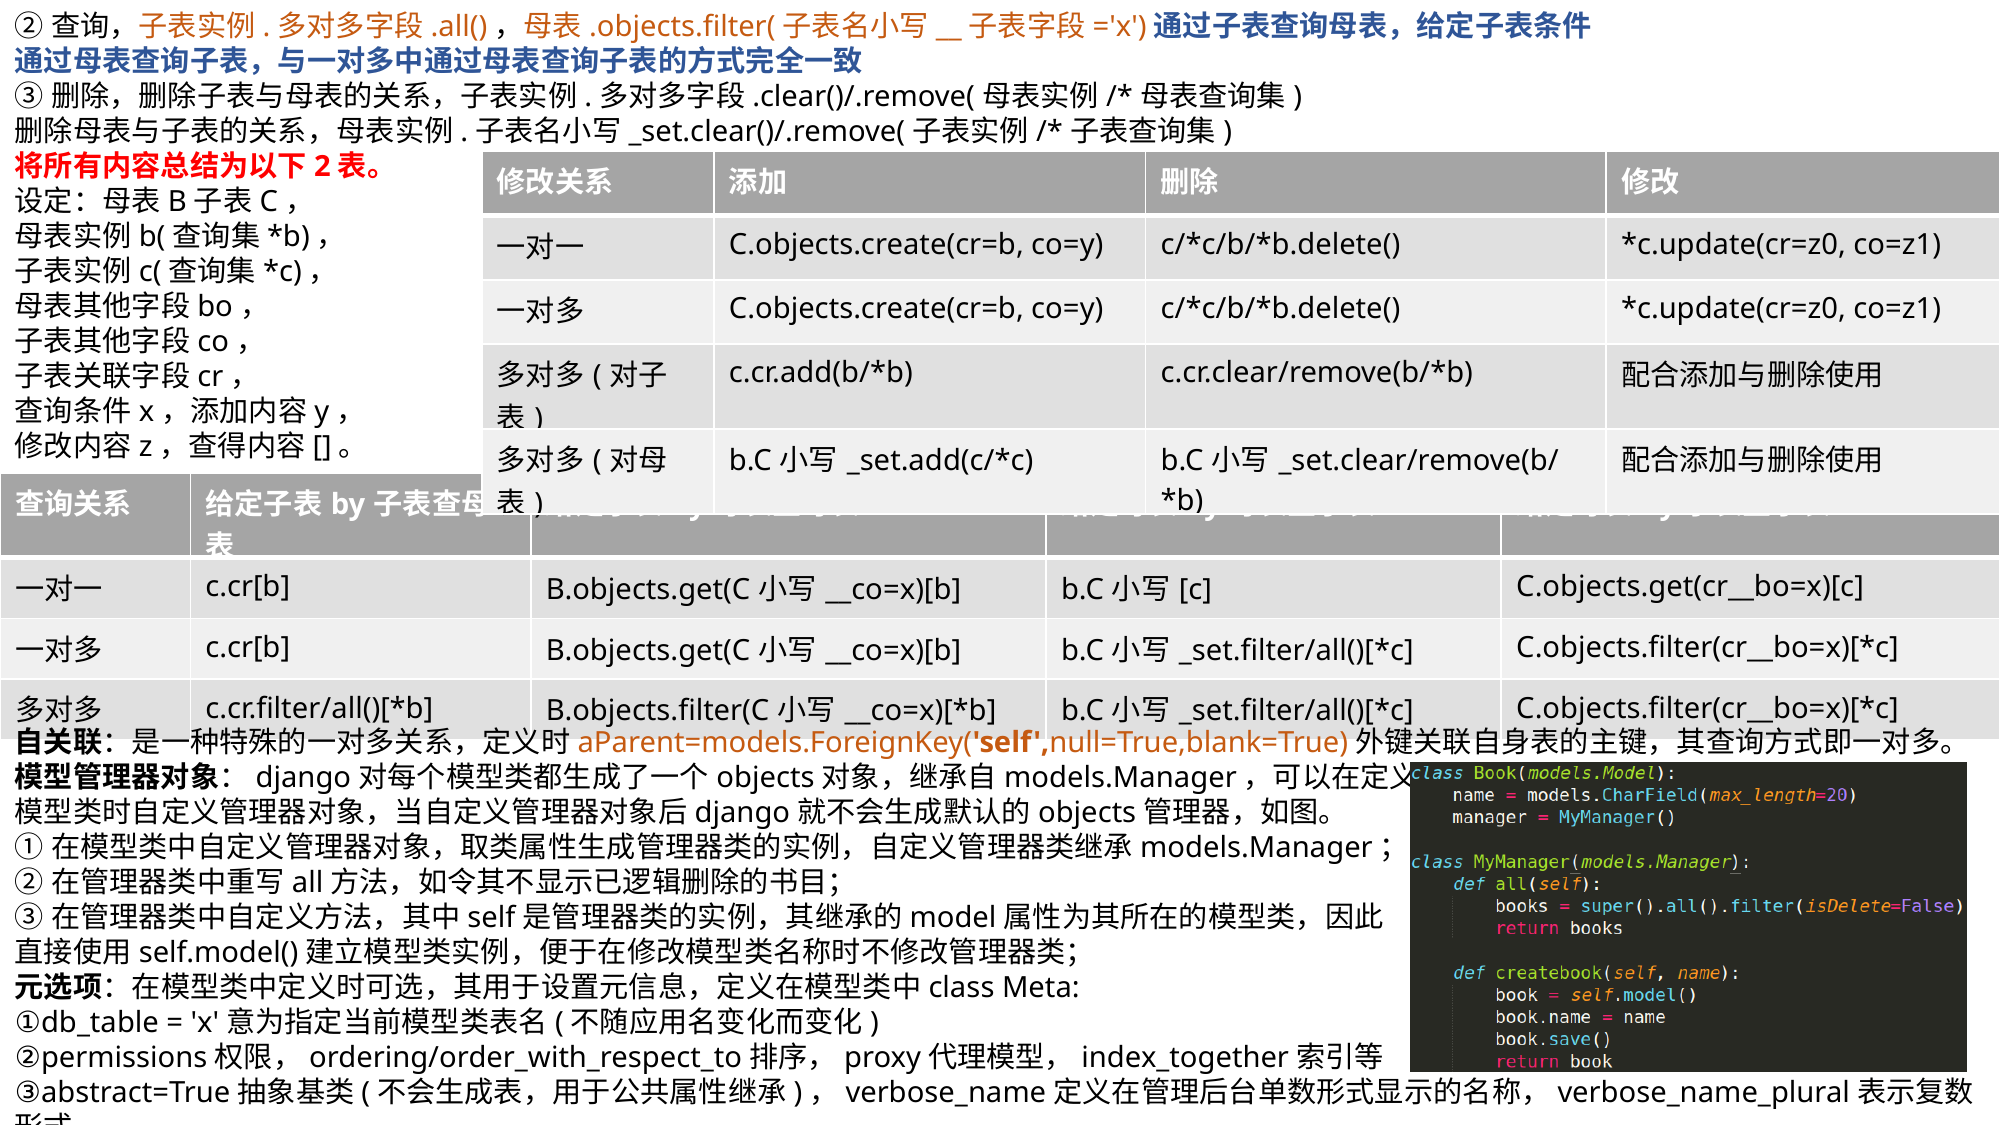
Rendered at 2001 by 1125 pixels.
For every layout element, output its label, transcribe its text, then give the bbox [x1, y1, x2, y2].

table_cell B.objects.get(C小写__co=x)[b] [532, 619, 1045, 678]
table_cell 配合添加与删除使用 [1607, 345, 1999, 428]
table_cell b.C小写_set.clear/remove(b/*b) [1146, 430, 1605, 513]
table_header 给定子表by母表查母表 [532, 515, 1045, 555]
table_cell 多对多(对母表) [483, 430, 713, 513]
table_header 给定母表by子表查子表 [1502, 515, 1999, 555]
text_box 设定：母表B子表C， 母表实例b(查询集*b)， 子表实例c(查询集*c)， 母表其他字段bo， 子表其他字段co， 子表关联字段cr， 查询条件x，添加内容y， 修改内容z，查得内容[]。 [0, 174, 481, 470]
table_header 删除 [1146, 152, 1605, 213]
table_cell *c.update(cr=z0, co=z1) [1607, 218, 1999, 279]
picture [1409, 762, 1967, 1072]
table_cell c.cr.clear/remove(b/*b) [1146, 345, 1605, 428]
table_cell 一对多 [1, 619, 190, 678]
table_cell *c.update(cr=z0, co=z1) [1607, 281, 1999, 343]
table_cell 多对多 [1, 680, 190, 715]
table_cell b.C小写_set.filter/all()[*c] [1047, 680, 1500, 715]
table_cell c.cr[b] [191, 560, 530, 618]
table_cell c/*c/b/*b.delete() [1146, 281, 1605, 343]
table_cell C.objects.create(cr=b, co=y) [715, 218, 1145, 279]
table_cell C.objects.filter(cr__bo=x)[*c] [1502, 619, 1999, 678]
table_header 给定子表by子表查母表 [191, 474, 530, 555]
table_cell C.objects.get(cr__bo=x)[c] [1502, 560, 1999, 618]
table_header 添加 [715, 152, 1145, 213]
table_header 查询关系 [1, 474, 190, 555]
table_cell 一对一 [483, 218, 713, 279]
table_cell B.objects.filter(C小写__co=x)[*b] [532, 680, 1045, 715]
table_cell b.C小写_set.add(c/*c) [715, 430, 1145, 513]
table_cell b.C小写[c] [1047, 560, 1500, 618]
table_cell b.C小写_set.filter/all()[*c] [1047, 619, 1500, 678]
table_cell 多对多(对子表) [483, 345, 713, 428]
table_cell c.cr.add(b/*b) [715, 345, 1145, 428]
table_cell c.cr[b] [191, 619, 530, 678]
table_header 修改关系 [483, 152, 713, 213]
table_cell B.objects.get(C小写__co=x)[b] [532, 560, 1045, 618]
table_cell 一对一 [1, 560, 190, 618]
table_cell C.objects.create(cr=b, co=y) [715, 281, 1145, 343]
table_cell c.cr.filter/all()[*b] [191, 680, 530, 715]
table_cell 配合添加与删除使用 [1607, 430, 1999, 513]
table_cell c/*c/b/*b.delete() [1146, 218, 1605, 279]
table_cell 一对多 [483, 281, 713, 343]
table_cell C.objects.filter(cr__bo=x)[*c] [1502, 680, 1999, 715]
text_box 自关联：是一种特殊的一对多关系，定义时aParent=models.ForeignKey('self',null=True,blank=True)外键关联自身表的主键，其查询方式即一对多。 模型管理器对象：django对每个模型类都生成了一个objects对象，继承自models.Manager，可以在定义 模型类时自定义管理器对象，当自定义管理器对象后django就不会生成默认的objects管理器，如图。 ①在模型类中自定义管理器对象，取类属性生成管理器类的实例，自定义管理器类继承models.Manager； ②在管理器类中重写all方法，如令其不显示已逻辑删除的书目； ③在管理器类中自定义方法，其中self是管理器类的实例，其继承的model属性为其所在的模型类，因此 直接使用self.model()建立模型类实例，便于在修改模型类名称时不修改管理器类； 元选项：在模型类中定义时可选，其用于设置元信息，定义在模型类中class Meta: ①db_table = 'x'意为指定当前模型类表名(不随应用名变化而变化) ②permissions权限，ordering/order_with_respect_to排序，proxy代理模型，index_together索引等 ③abstract=True抽象基类(不会生成表，用于公共属性继承)，verbose_name定义在管理后台单数形式显示的名称，verbose_name_plural表示复数形式 [0, 715, 2000, 1125]
table_header 修改 [1607, 152, 1999, 213]
text_box ②查询，子表实例.多对多字段.all()，母表.objects.filter(子表名小写__子表字段='x')通过子表查询母表，给定子表条件 通过母表查询子表，与一对多中通过母表查询子表的方式完全一致 ③删除，删除子表与母表的关系，子表实例.多对多字段.clear()/.remove(母表实例/*母表查询集) 删除母表与子表的关系，母表实例.子表名小写_set.clear()/.remove(子表实例/*子表查询集) 将所有内容总结为以下2表。 [0, 0, 2000, 174]
table_header 给定母表by母表查子表 [1047, 515, 1500, 555]
